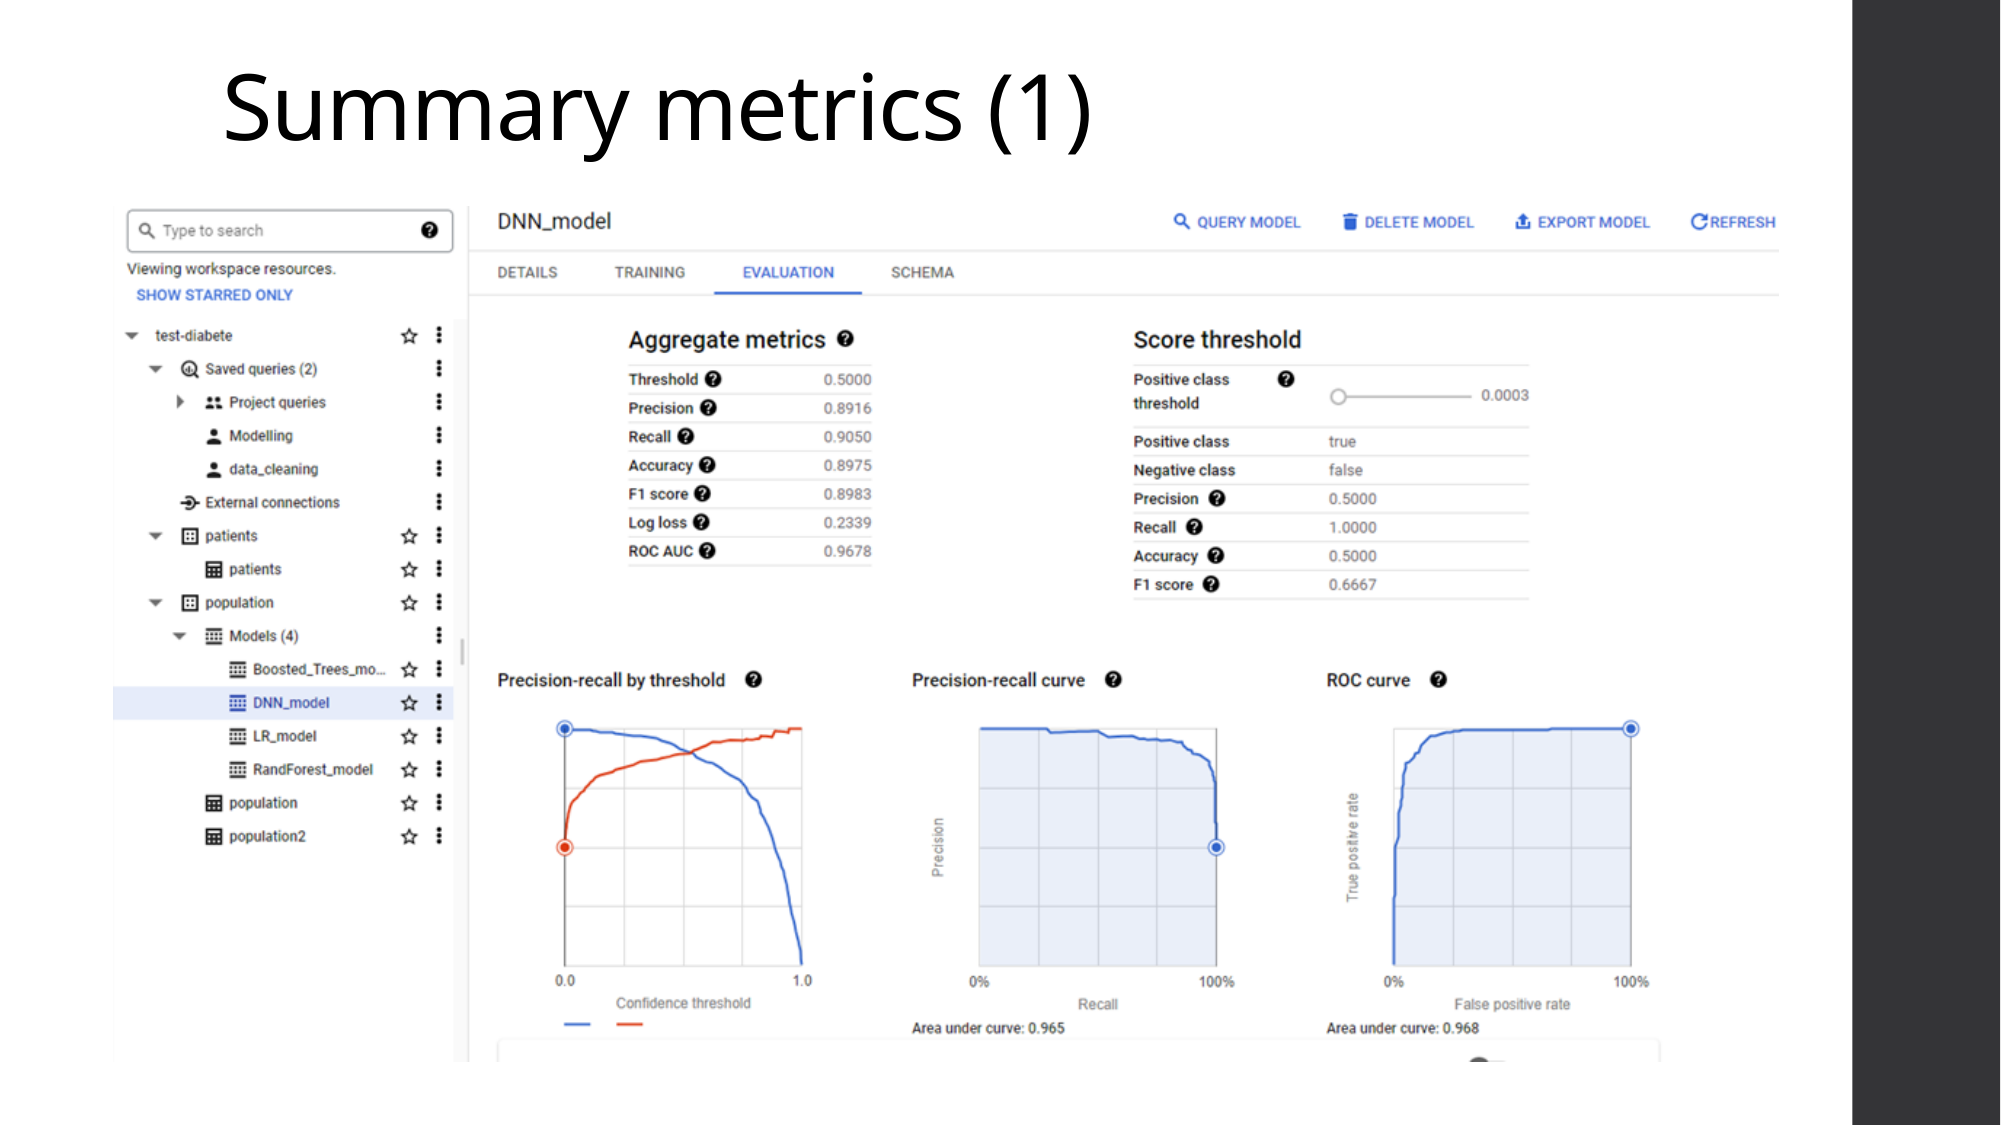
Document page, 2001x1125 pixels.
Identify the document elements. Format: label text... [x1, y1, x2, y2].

title Summary metrics (1) [206, 60, 1797, 278]
picture [112, 206, 1779, 1063]
